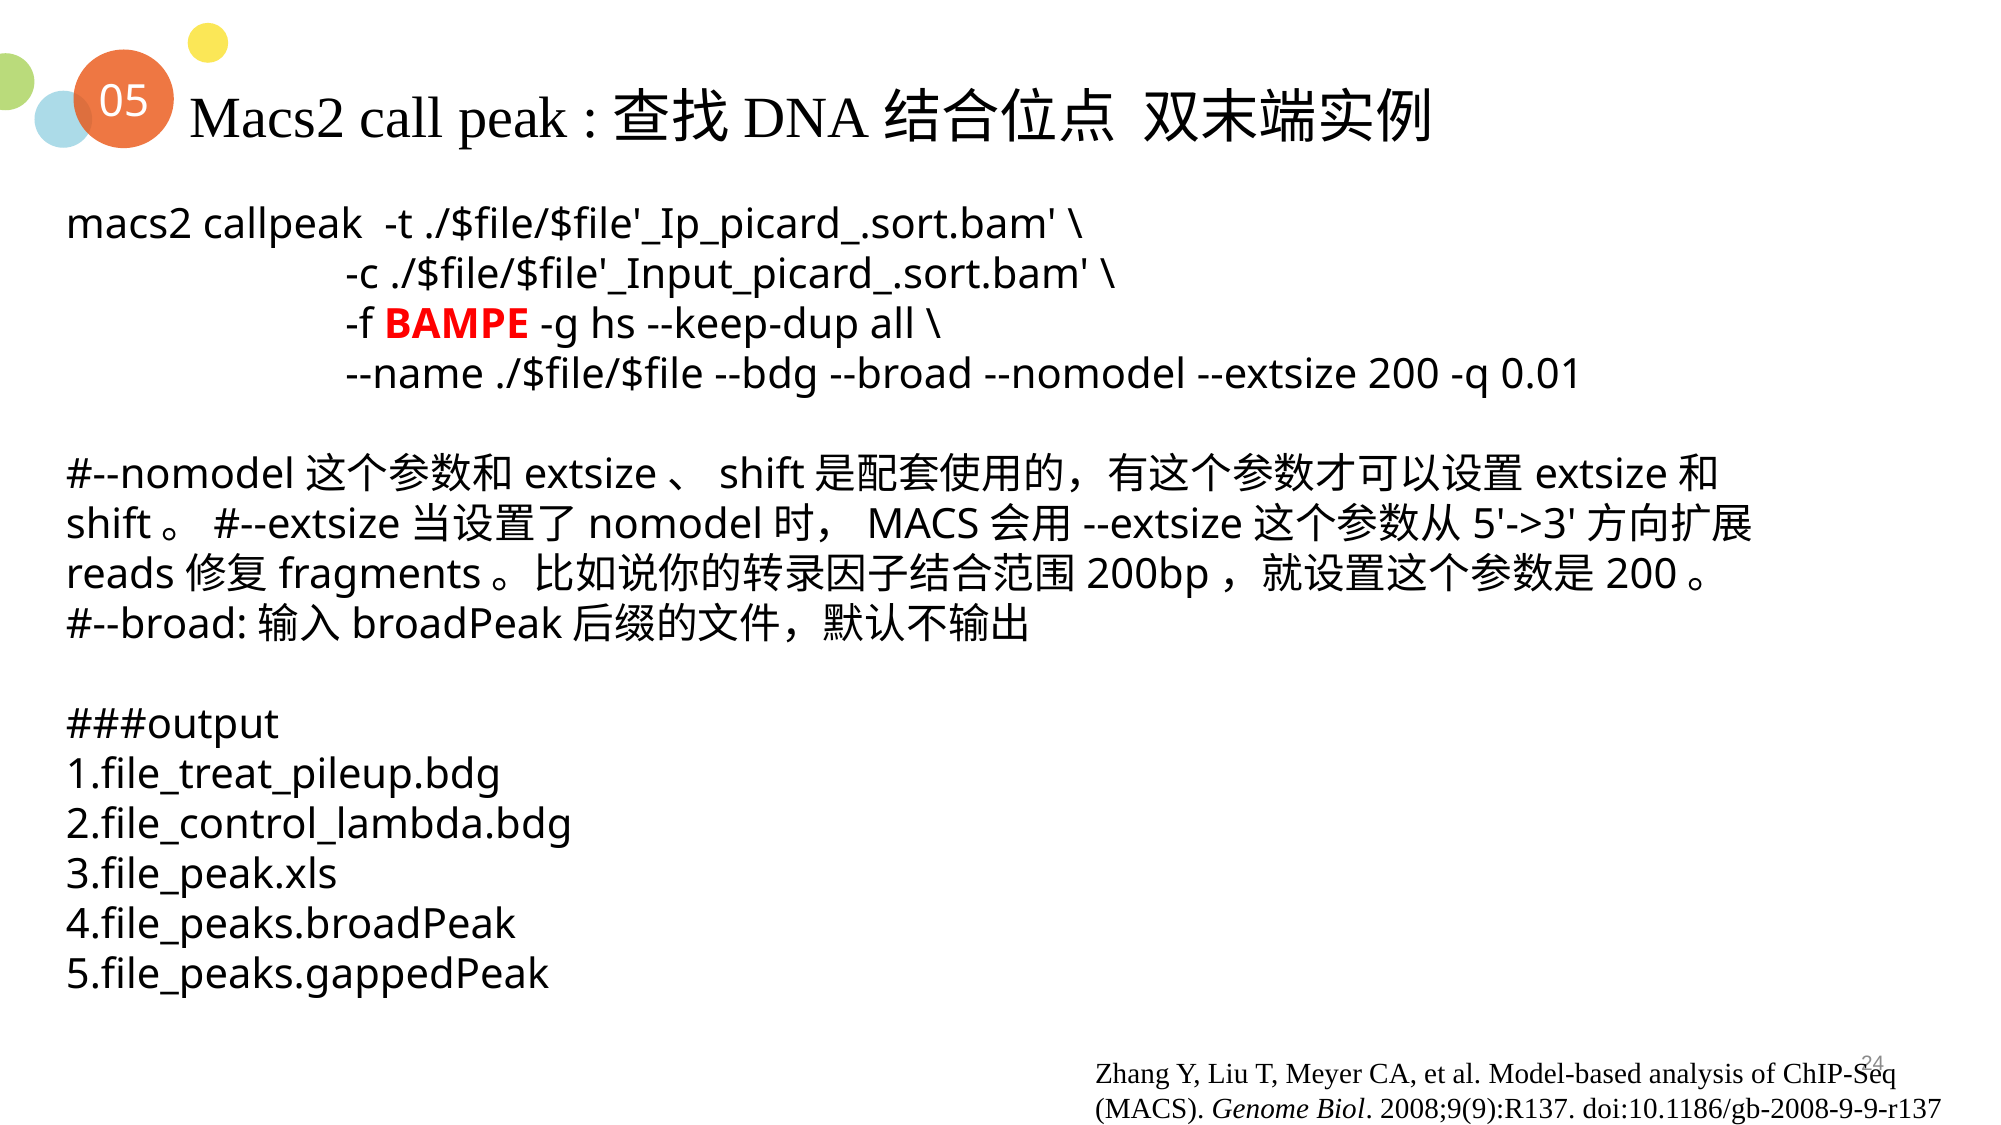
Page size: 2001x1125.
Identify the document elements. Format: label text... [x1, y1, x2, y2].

slide_number 24 [1456, 1035, 1900, 1088]
text_box [0, 53, 35, 111]
text_box [187, 22, 229, 63]
text_box macs2 callpeak -t ./$file/$file'_Ip_picard_.sort.bam' \ -c ./$file/$file'_Input_picard_.sort.bam' \ -f BAMPE -g hs --keep-dup all \ --name ./$file/$file --bdg --broad --nomodel --extsize 200 -q 0.01 #--nomodel这个参数和extsize、shift是配套使用的，有这个参数才可以设置extsize和shift。#--extsize当设置了nomodel时，MACS会用--extsize这个参数从5'->3'方向扩展reads修复fragments。比如说你的转录因子结合范围200bp，就设置这个参数是200。 #--broad:输入broadPeak后缀的文件，默认不输出 ###output 1.file_treat_pileup.bdg 2.file_control_lambda.bdg 3.file_peak.xls 4.file_peaks.broadPeak 5.file_peaks.gappedPeak [51, 189, 1846, 1060]
text_box [34, 90, 88, 148]
text_box [73, 49, 174, 149]
text_box Macs2 call peak :查找DNA结合位点 双末端实例 [175, 71, 1449, 202]
text_box Zhang Y, Liu T, Meyer CA, et al. Model-based analysis of ChIP-Seq (MACS). Genome Biol. 2008;9(9):R137. doi:10.1186/gb-2008-9-9-r137 [1080, 1046, 2000, 1125]
text_box 05 [87, 71, 161, 126]
